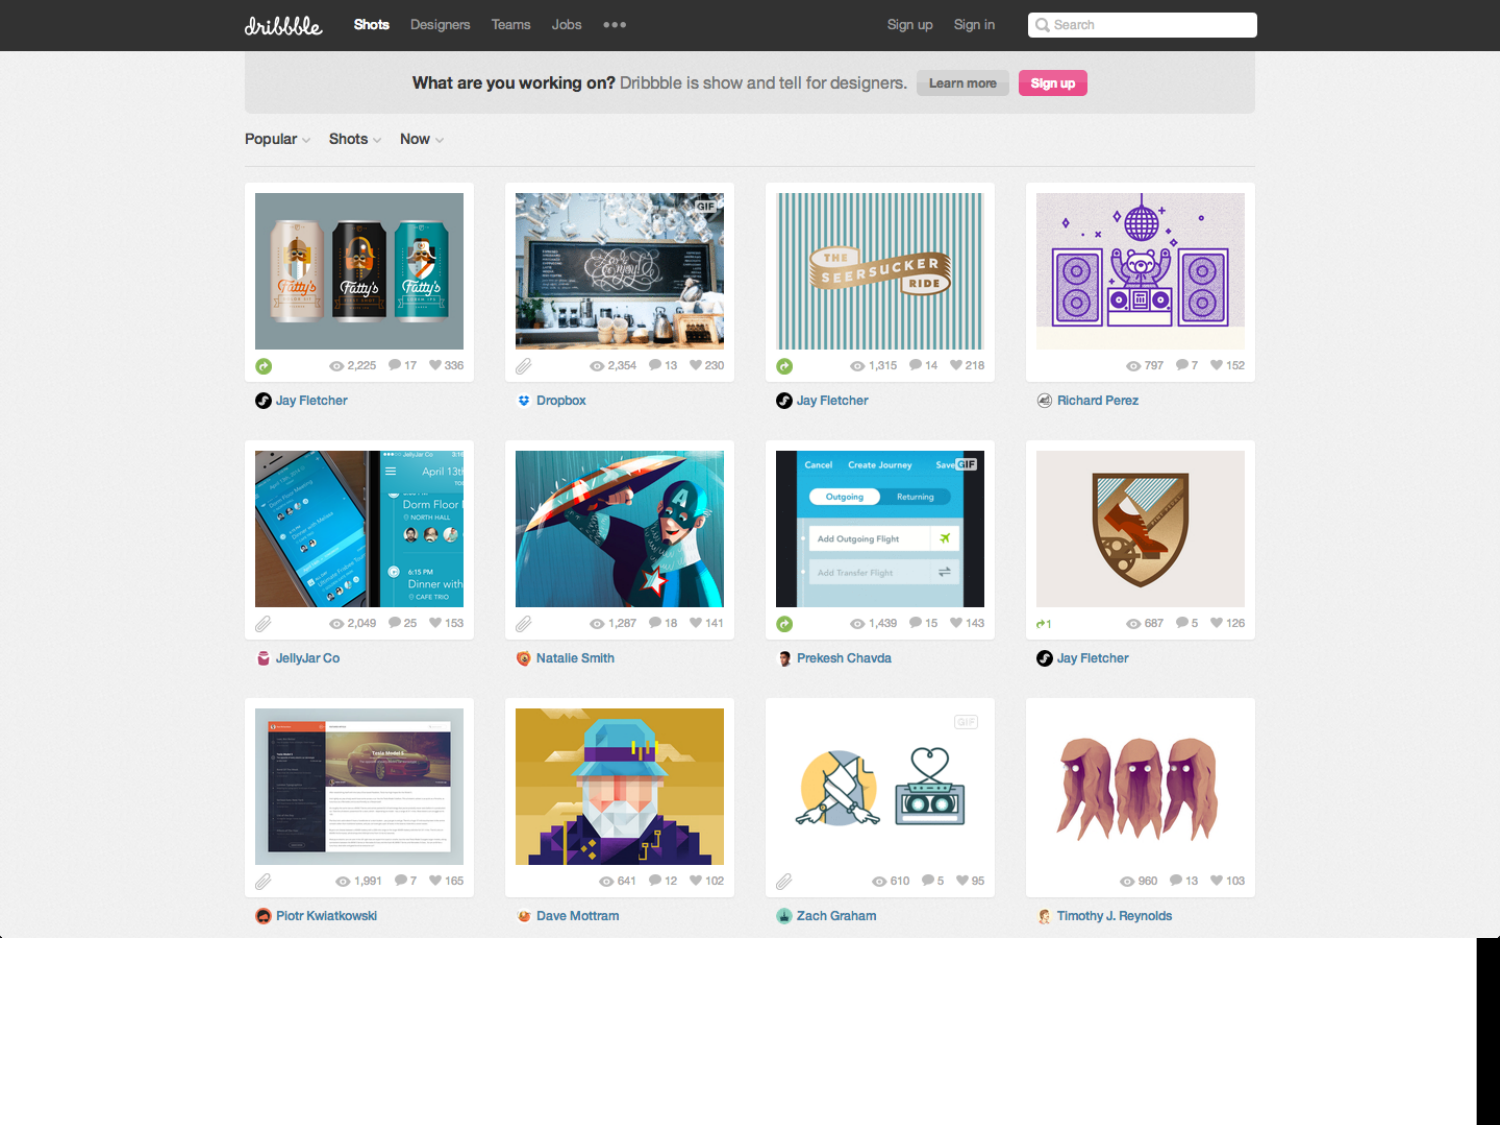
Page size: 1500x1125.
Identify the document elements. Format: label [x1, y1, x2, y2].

picture [0, 0, 1500, 938]
